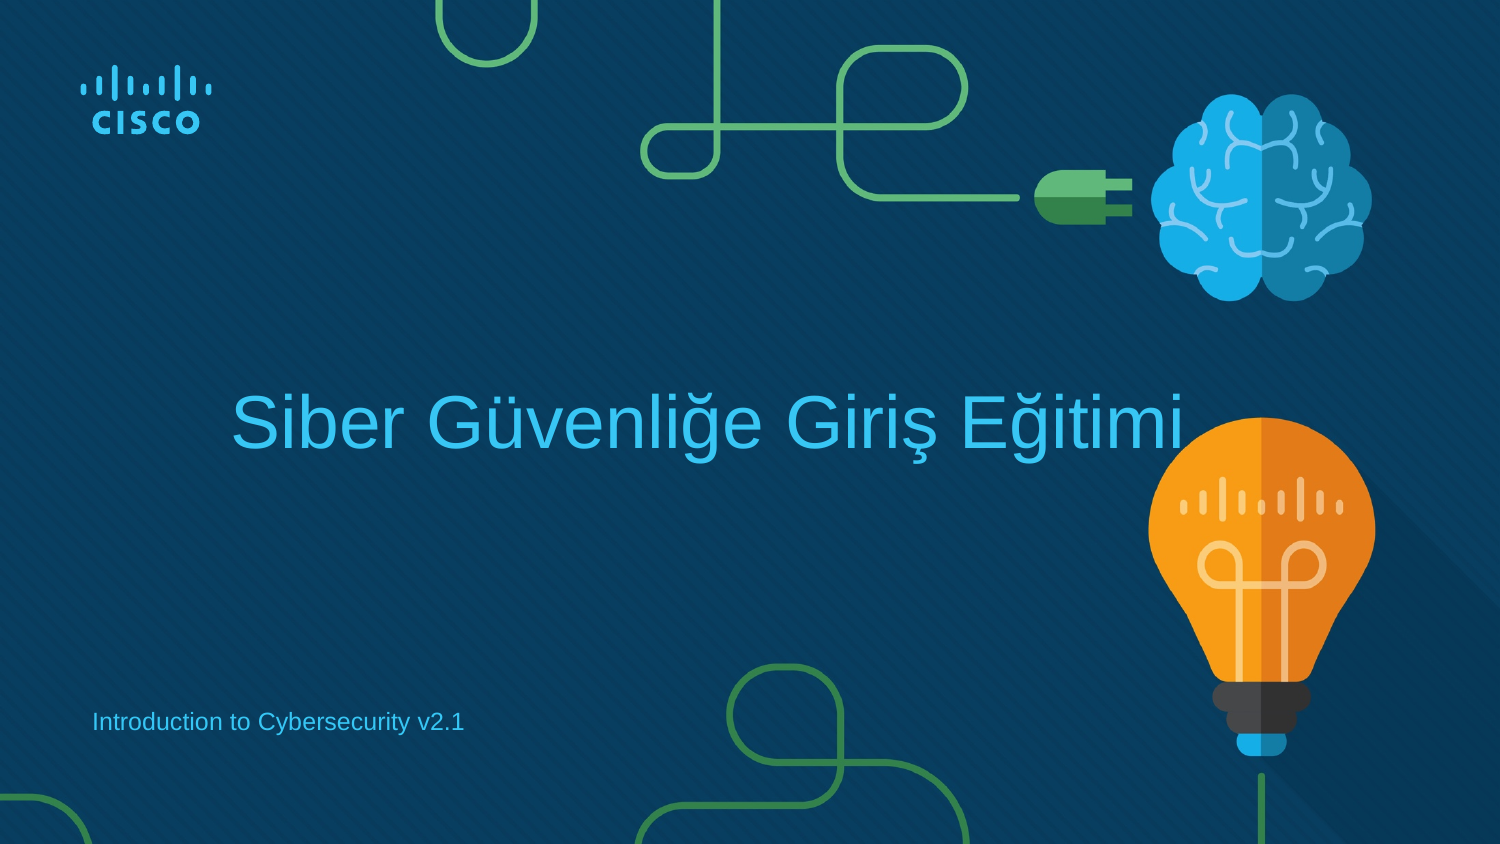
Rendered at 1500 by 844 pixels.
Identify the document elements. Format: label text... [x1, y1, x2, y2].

subtitle Introduction to Cybersecurity v2.1 [77, 624, 497, 773]
picture [0, 0, 1500, 844]
text_box Siber Güvenliğe Giriş Eğitimi [111, 189, 1306, 473]
